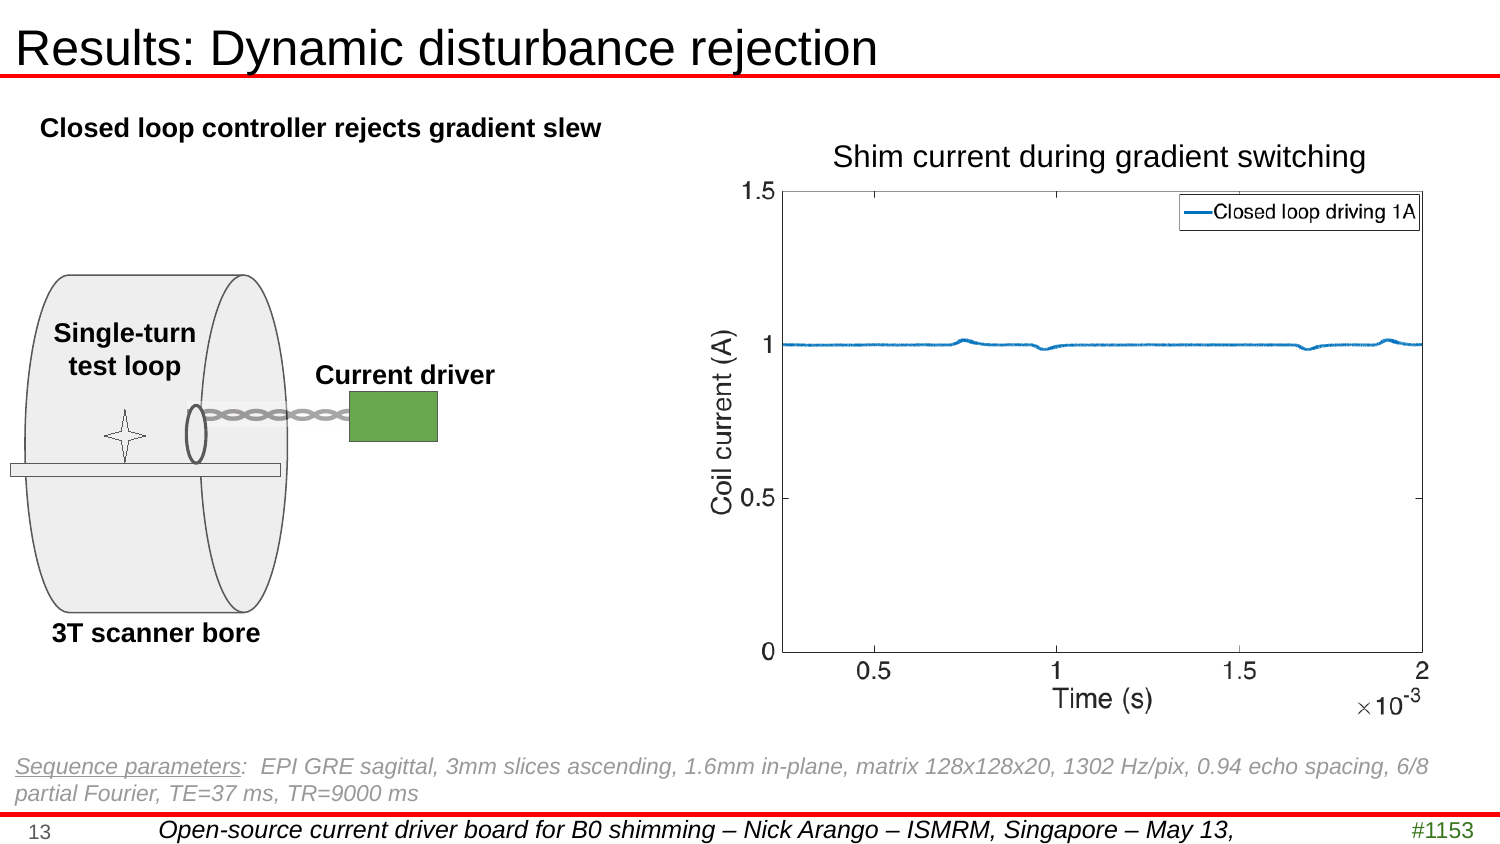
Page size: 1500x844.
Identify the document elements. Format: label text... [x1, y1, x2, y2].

text_box 3T scanner bore [24, 620, 288, 663]
text_box [349, 405, 438, 442]
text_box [792, 121, 1409, 187]
title Results: Dynamic disturbance rejection [0, 0, 1473, 93]
text_box [10, 463, 18, 477]
text_box Current driver [299, 342, 513, 405]
picture [187, 401, 376, 427]
text_box Closed loop controller rejects gradient slew [24, 95, 864, 158]
slide_number 13 [0, 822, 52, 844]
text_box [24, 274, 288, 613]
picture [674, 148, 1500, 721]
text_box Sequence parameters: EPI GRE sagittal, 3mm slices ascending, 1.6mm in-plane, matrix 128x128x20, 1302 Hz/pix, 0.94 echo spacing, 6/8 partial Fourier, TE=37 ms, TR=9000 ms [0, 736, 1500, 822]
